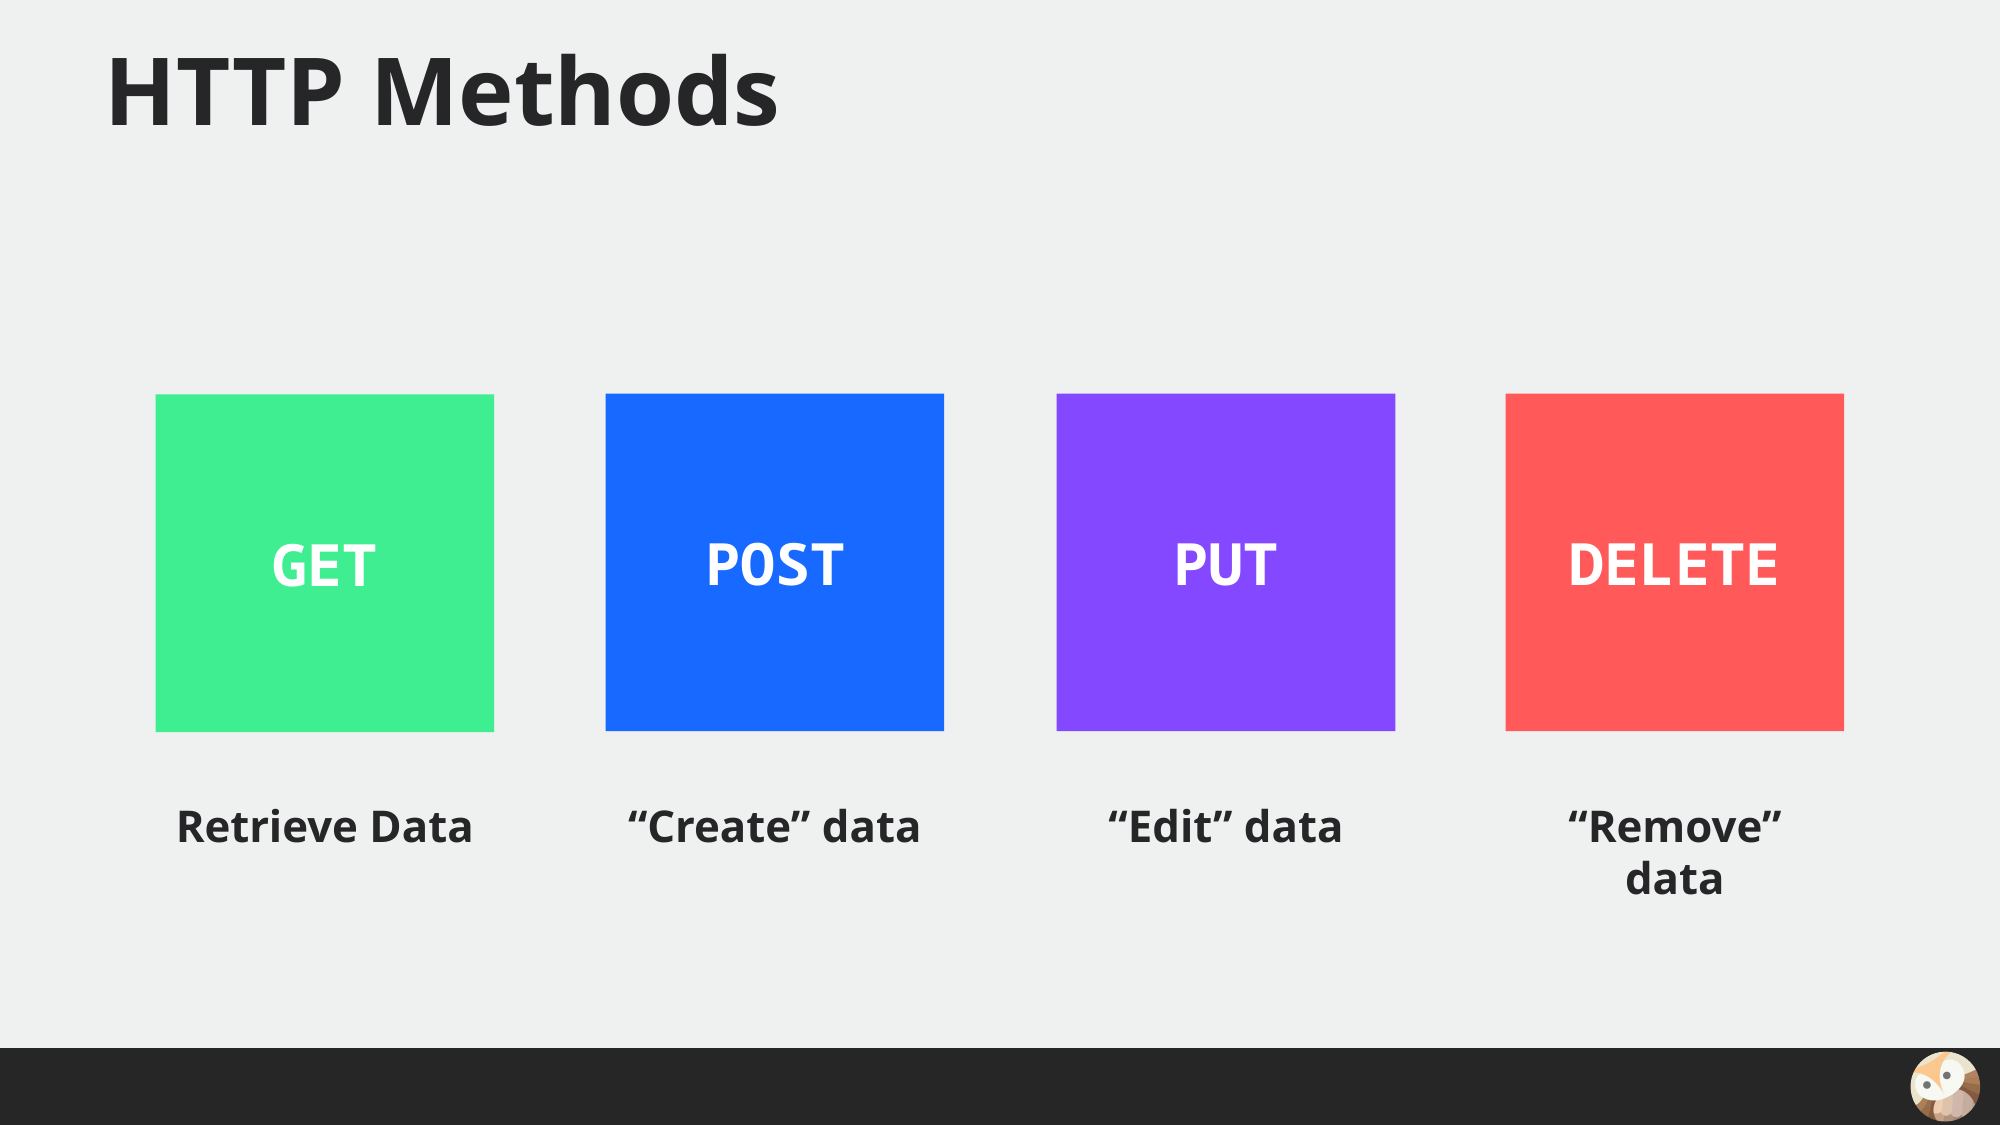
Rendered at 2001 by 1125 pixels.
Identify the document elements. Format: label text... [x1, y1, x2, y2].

list Retrieve Data [155, 790, 495, 854]
list “Edit” data [1056, 790, 1396, 854]
title HTTP Methods [89, 40, 1911, 150]
list “Create” data [605, 790, 945, 854]
picture [1910, 1051, 1981, 1122]
text_box PUT [1056, 393, 1396, 732]
text_box GET [155, 393, 495, 733]
text_box DELETE [1505, 393, 1845, 732]
text_box “Remove” data [1505, 790, 1845, 854]
text_box POST [605, 393, 945, 732]
